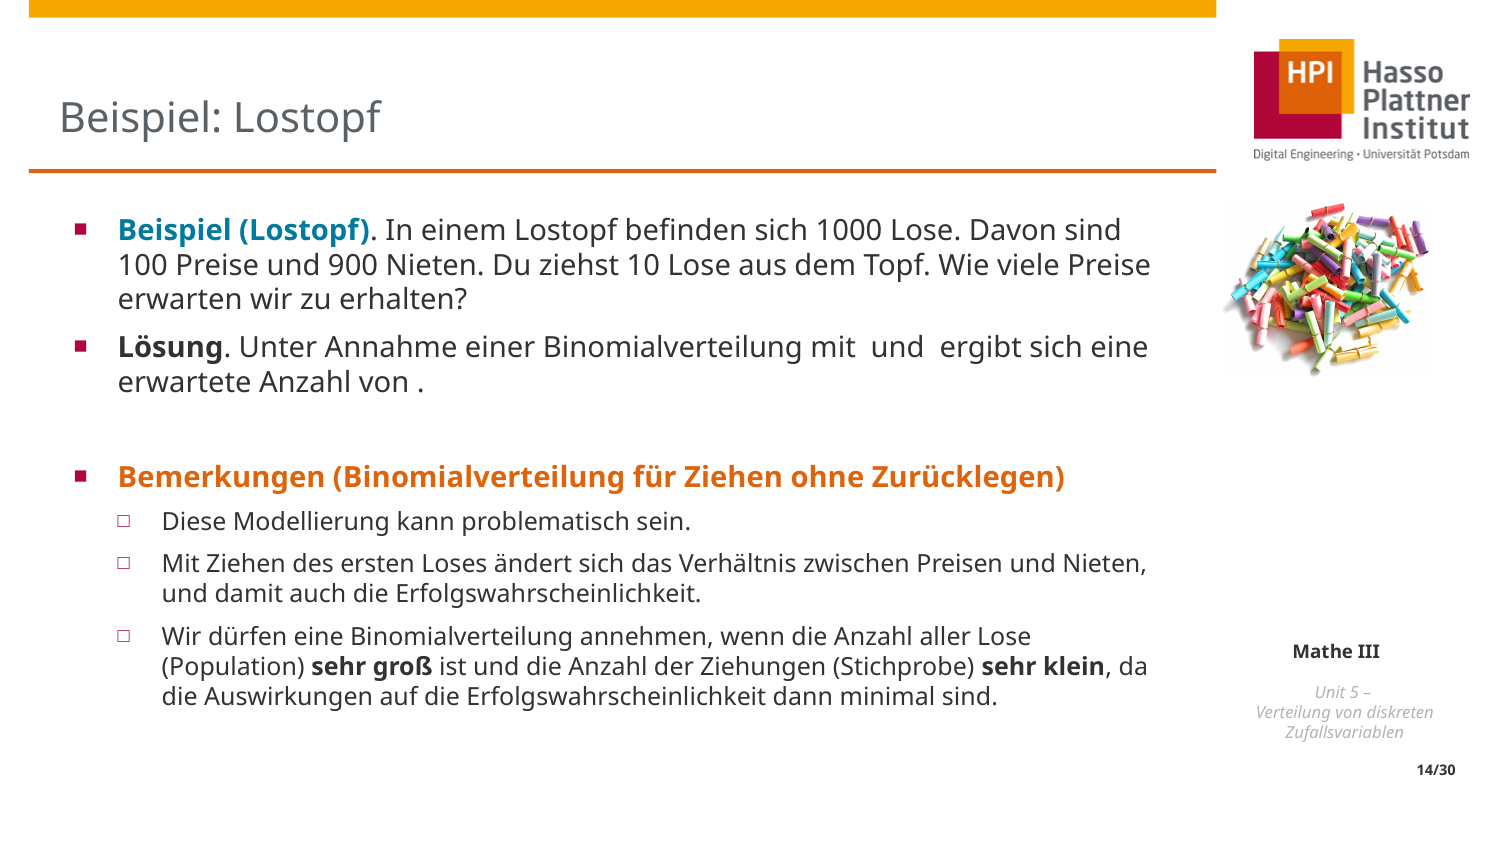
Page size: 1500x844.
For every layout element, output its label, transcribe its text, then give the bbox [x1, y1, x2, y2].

picture [1254, 39, 1470, 161]
picture [1222, 203, 1429, 377]
title Beispiel: Lostopf [58, 17, 1187, 170]
